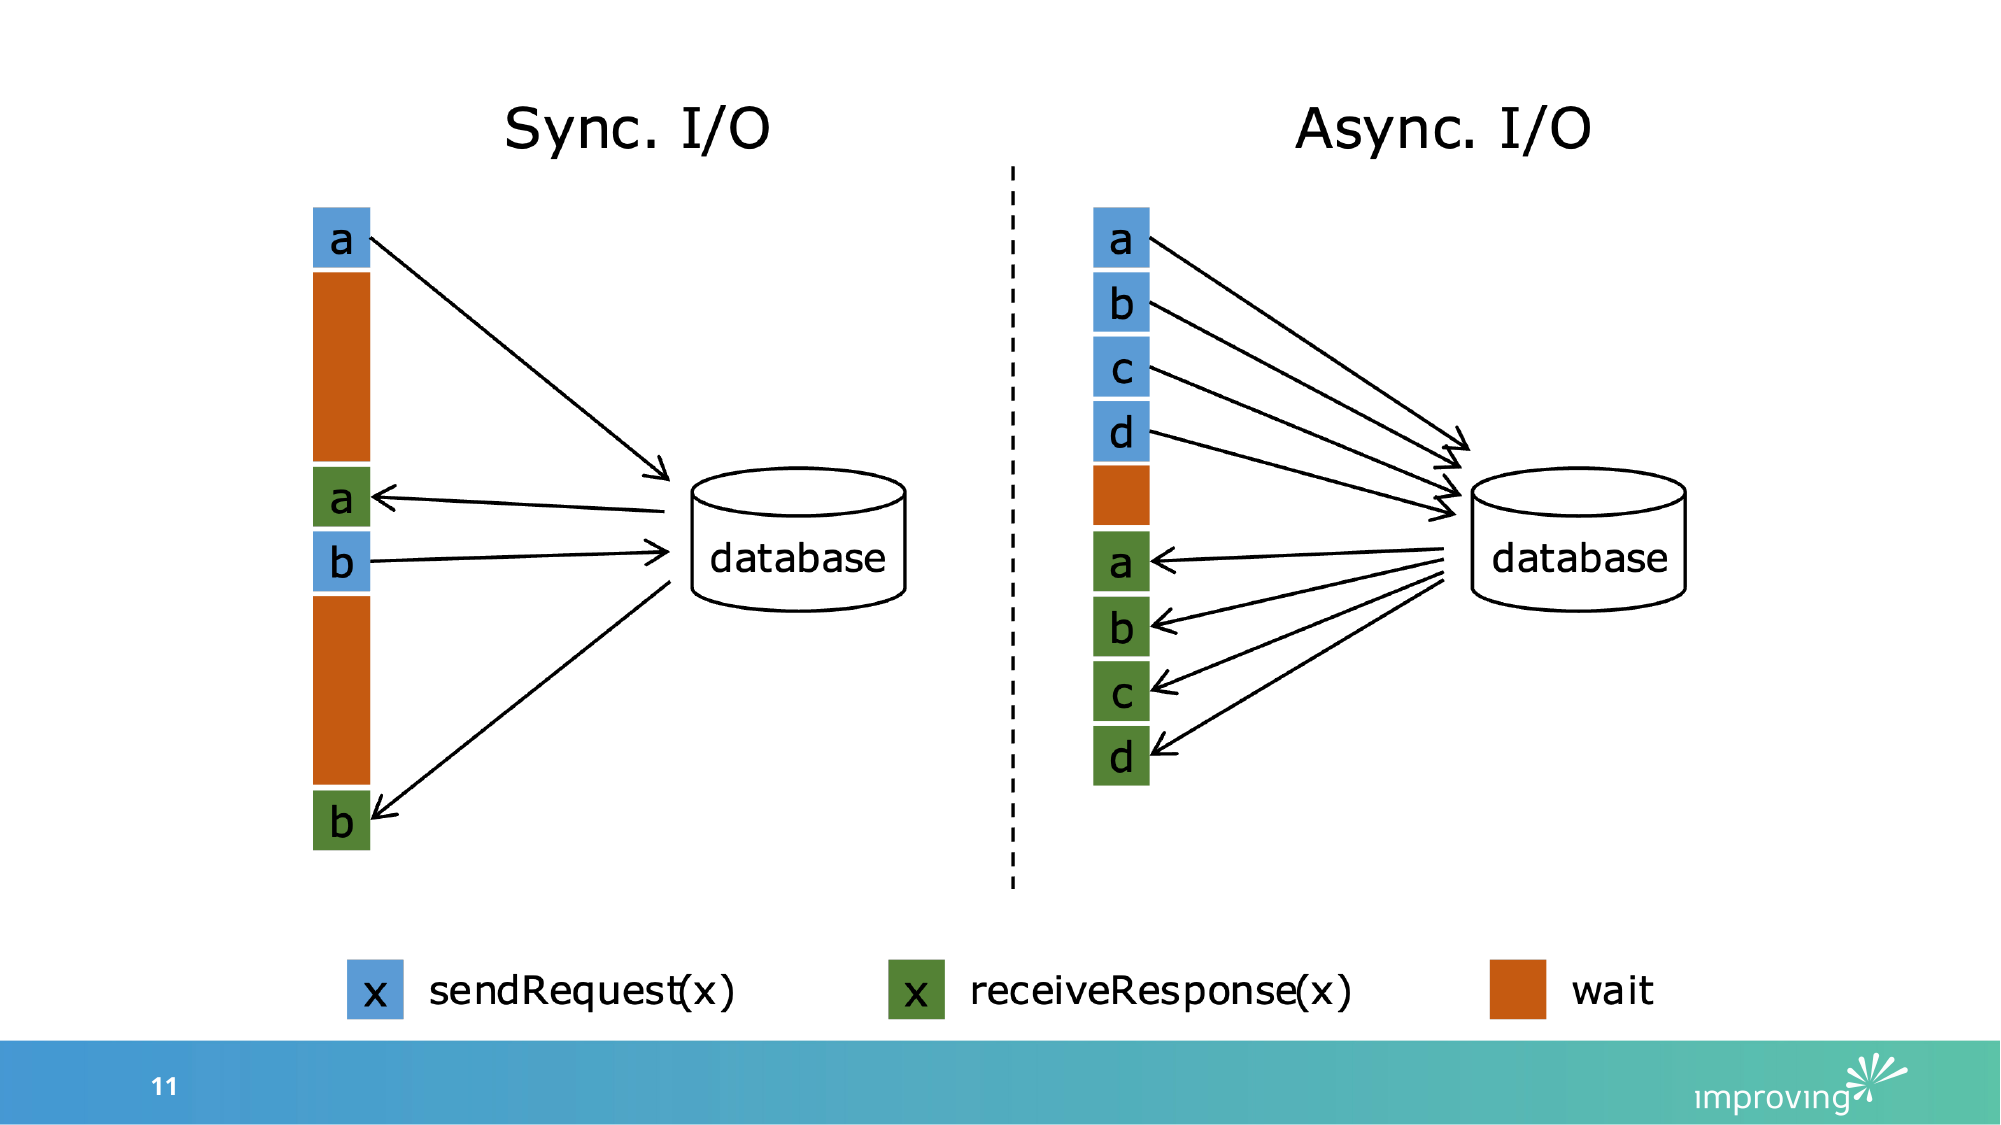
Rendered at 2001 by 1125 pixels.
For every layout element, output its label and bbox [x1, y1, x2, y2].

list [313, 105, 1686, 1020]
picture [0, 0, 2000, 1125]
